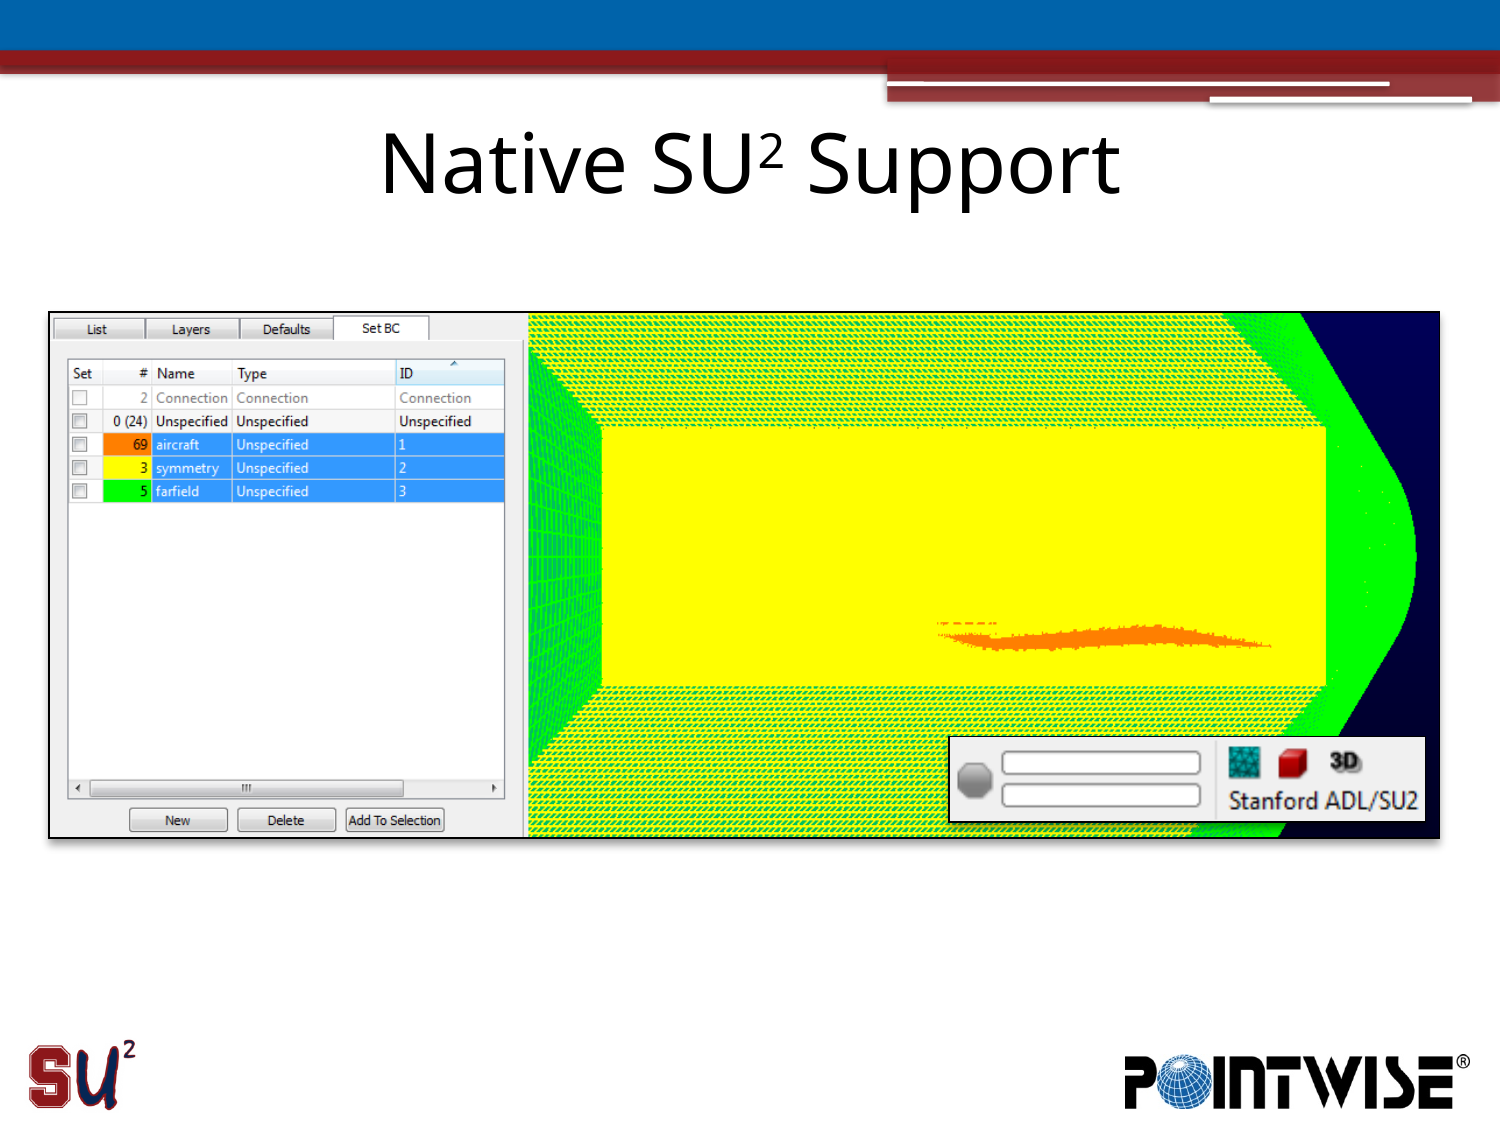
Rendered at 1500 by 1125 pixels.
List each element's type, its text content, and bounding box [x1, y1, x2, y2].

picture [1125, 1054, 1470, 1109]
picture [49, 312, 1439, 838]
picture [24, 1037, 138, 1113]
title Native SU2 Support [74, 87, 1426, 233]
